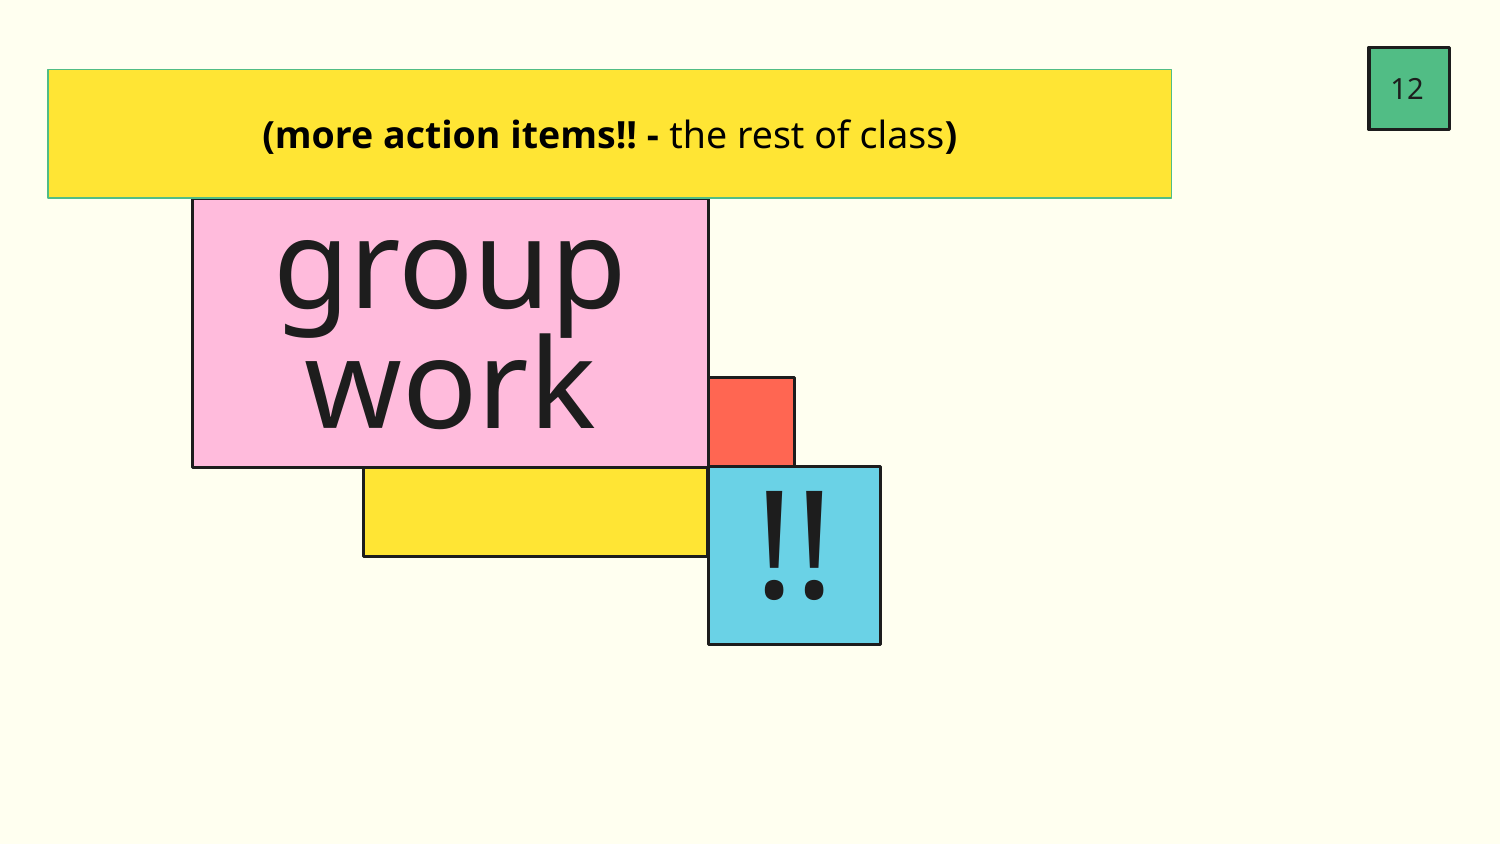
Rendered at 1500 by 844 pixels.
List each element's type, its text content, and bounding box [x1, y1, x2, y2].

title group work [192, 199, 709, 468]
text_box (more action items!! - the rest of class) [47, 69, 1172, 199]
title !! [708, 466, 881, 645]
slide_number ‹#› [1367, 49, 1448, 132]
